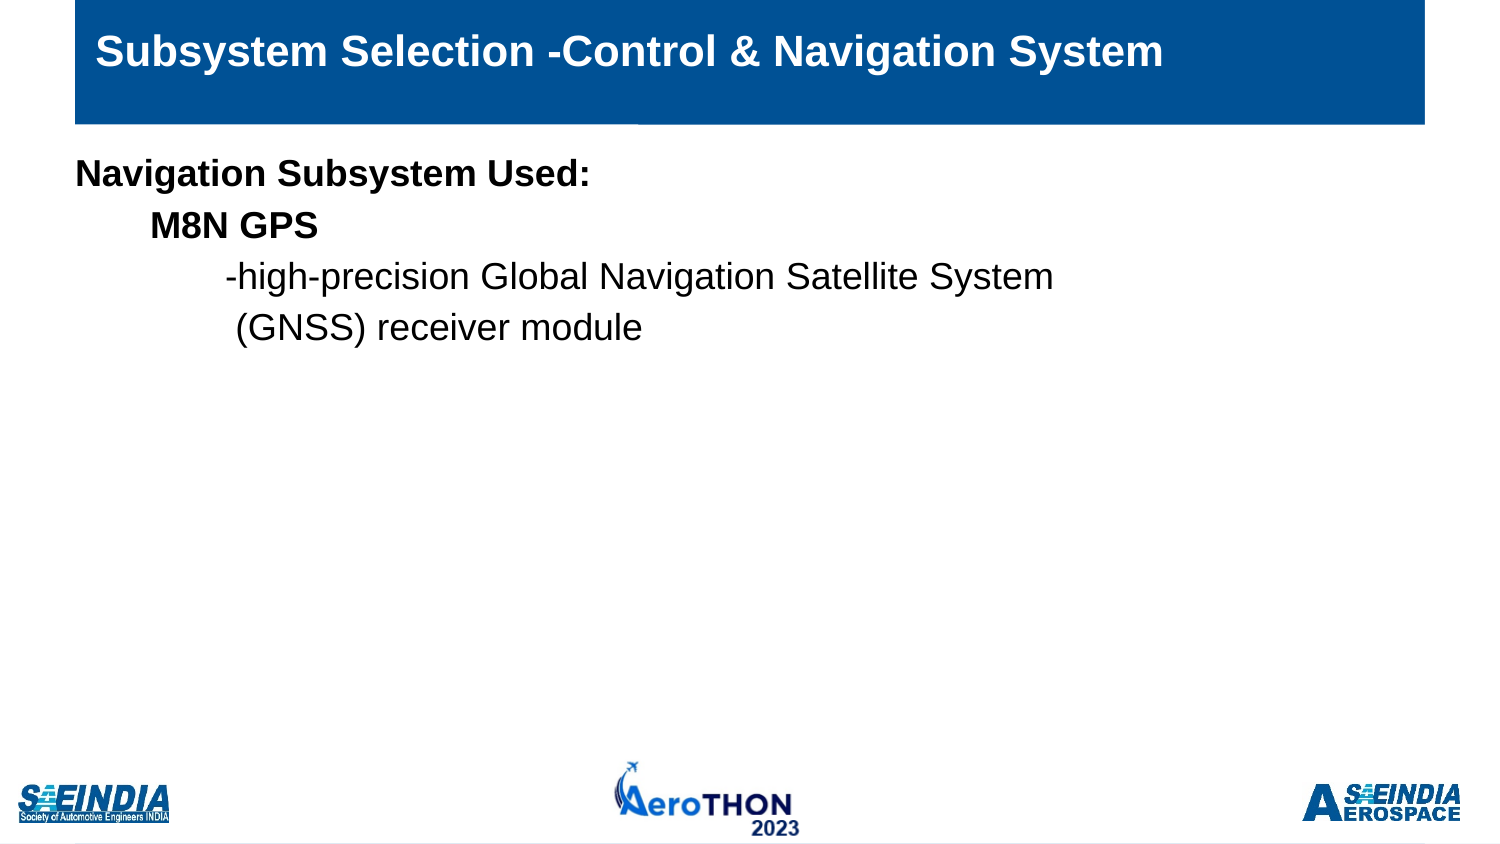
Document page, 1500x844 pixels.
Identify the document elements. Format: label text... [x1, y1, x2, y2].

list Navigation Subsystem Used: M8N GPS -high-precision Global Navigation Satellite System (GNSS) receiver module [75, 149, 1147, 373]
title Subsystem Selection -Control & Navigation System [95, 22, 1446, 105]
picture [1302, 782, 1460, 821]
picture [18, 782, 169, 823]
picture [599, 748, 807, 842]
